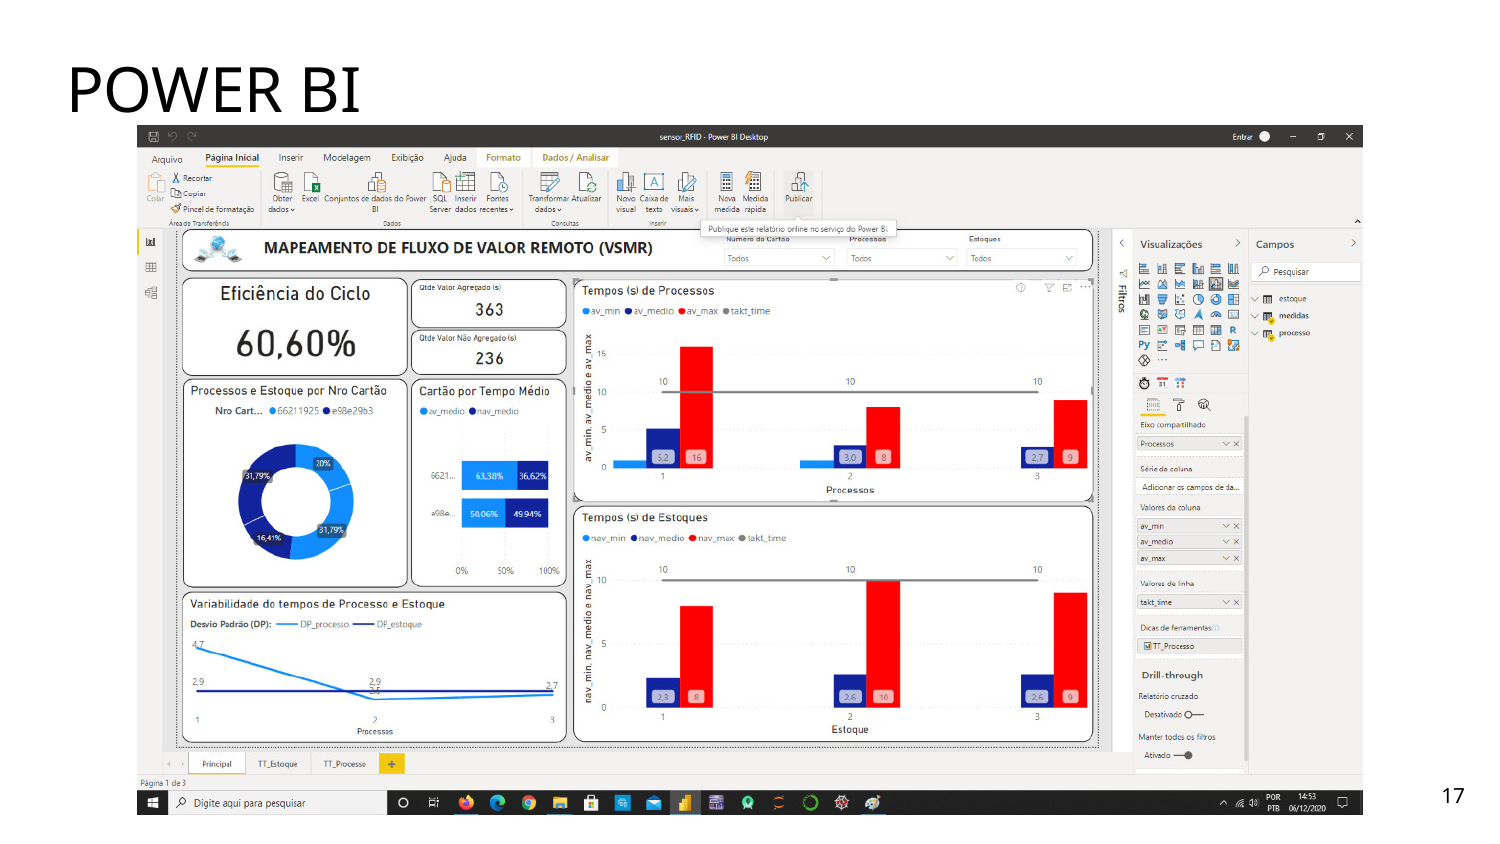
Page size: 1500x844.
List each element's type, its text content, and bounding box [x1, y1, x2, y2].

slide_number ‹#› [1389, 764, 1480, 830]
picture [137, 125, 1363, 815]
title POWER BI [51, 34, 1449, 136]
